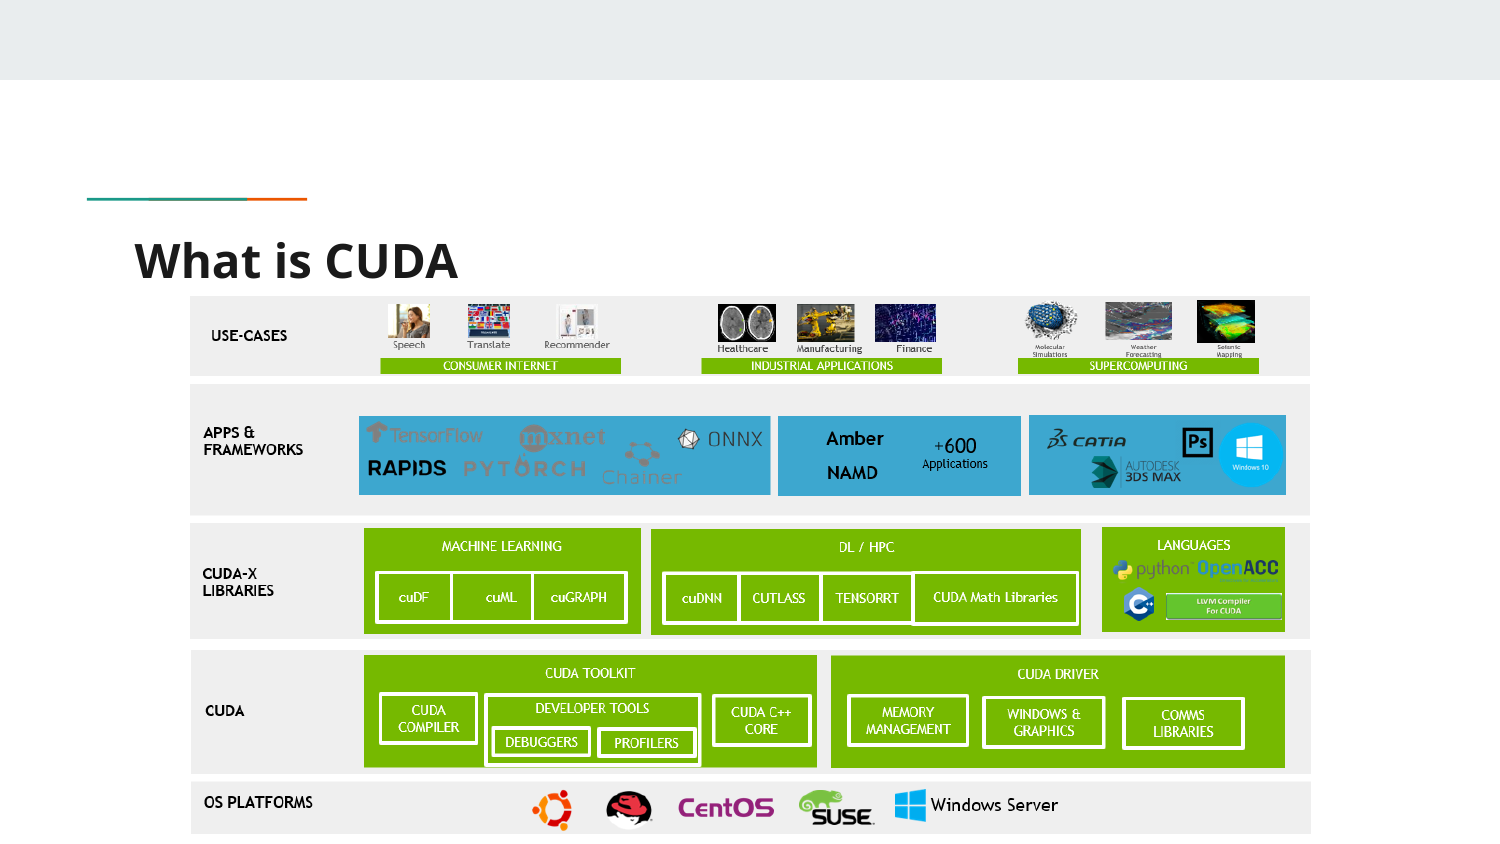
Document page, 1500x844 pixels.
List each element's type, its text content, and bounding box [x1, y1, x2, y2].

title What is CUDA [119, 216, 1381, 305]
picture [185, 291, 1316, 839]
